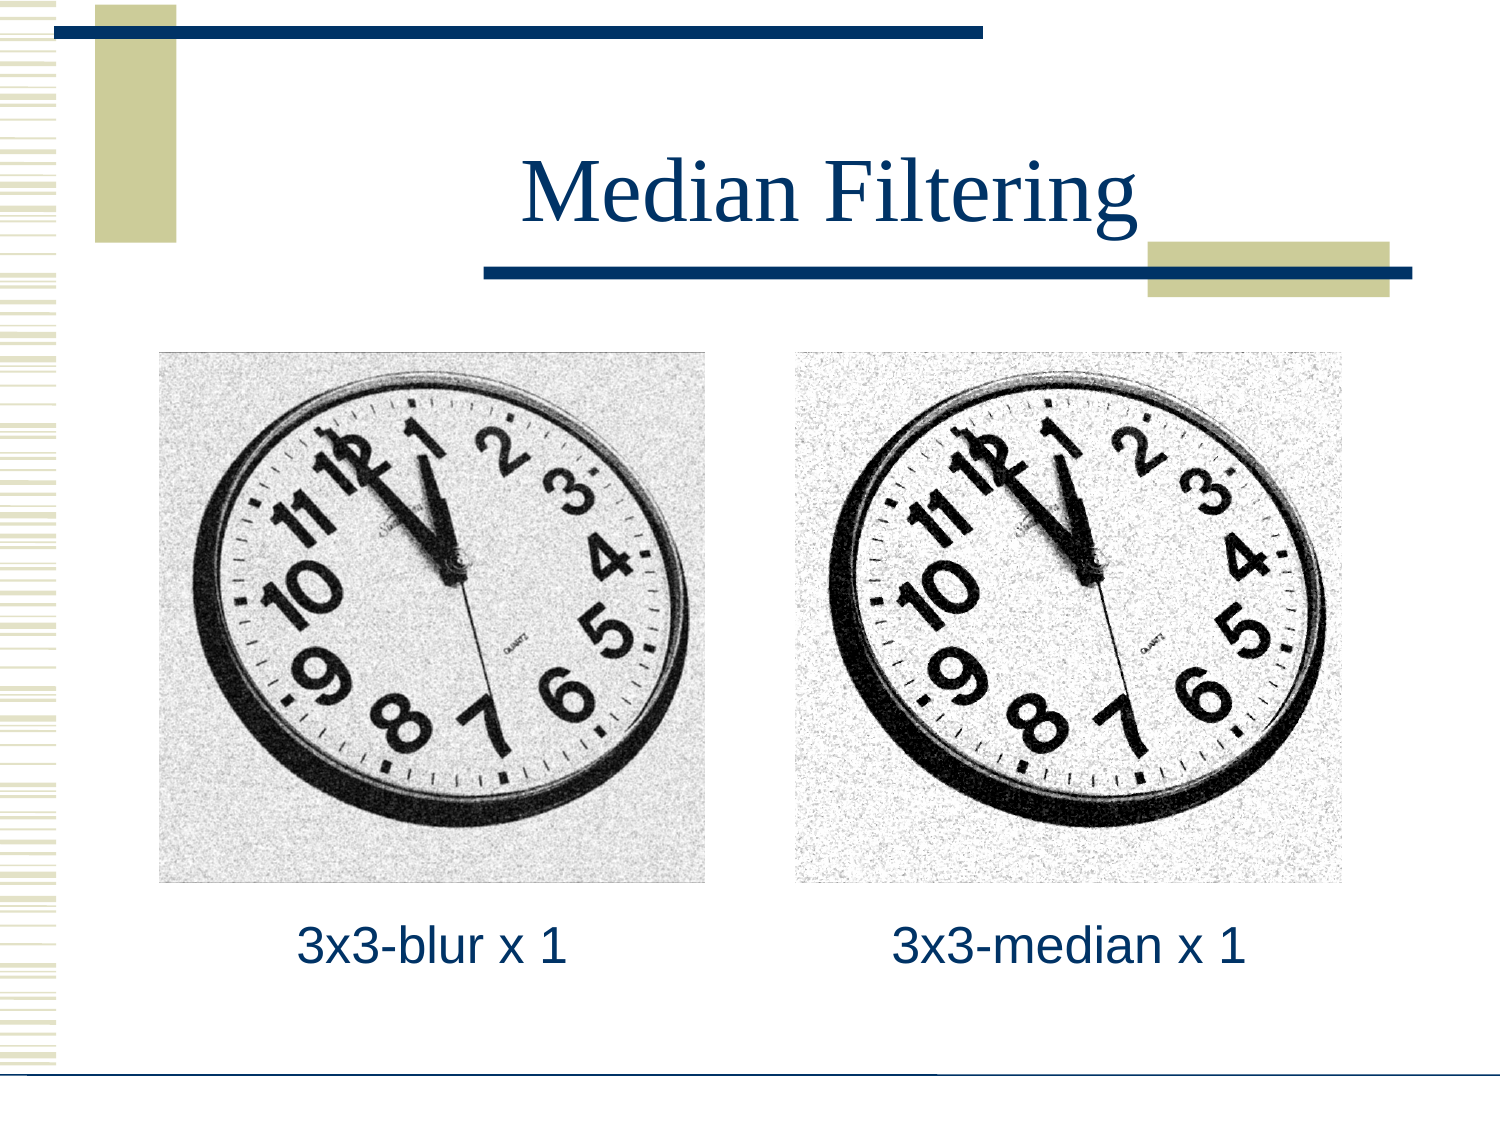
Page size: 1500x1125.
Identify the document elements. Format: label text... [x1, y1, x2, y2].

picture [158, 352, 705, 883]
title Median Filtering [224, 99, 1436, 288]
text_box 3x3-median x 1 [877, 904, 1261, 981]
text_box 3x3-blur x 1 [282, 904, 582, 981]
picture [795, 352, 1342, 883]
